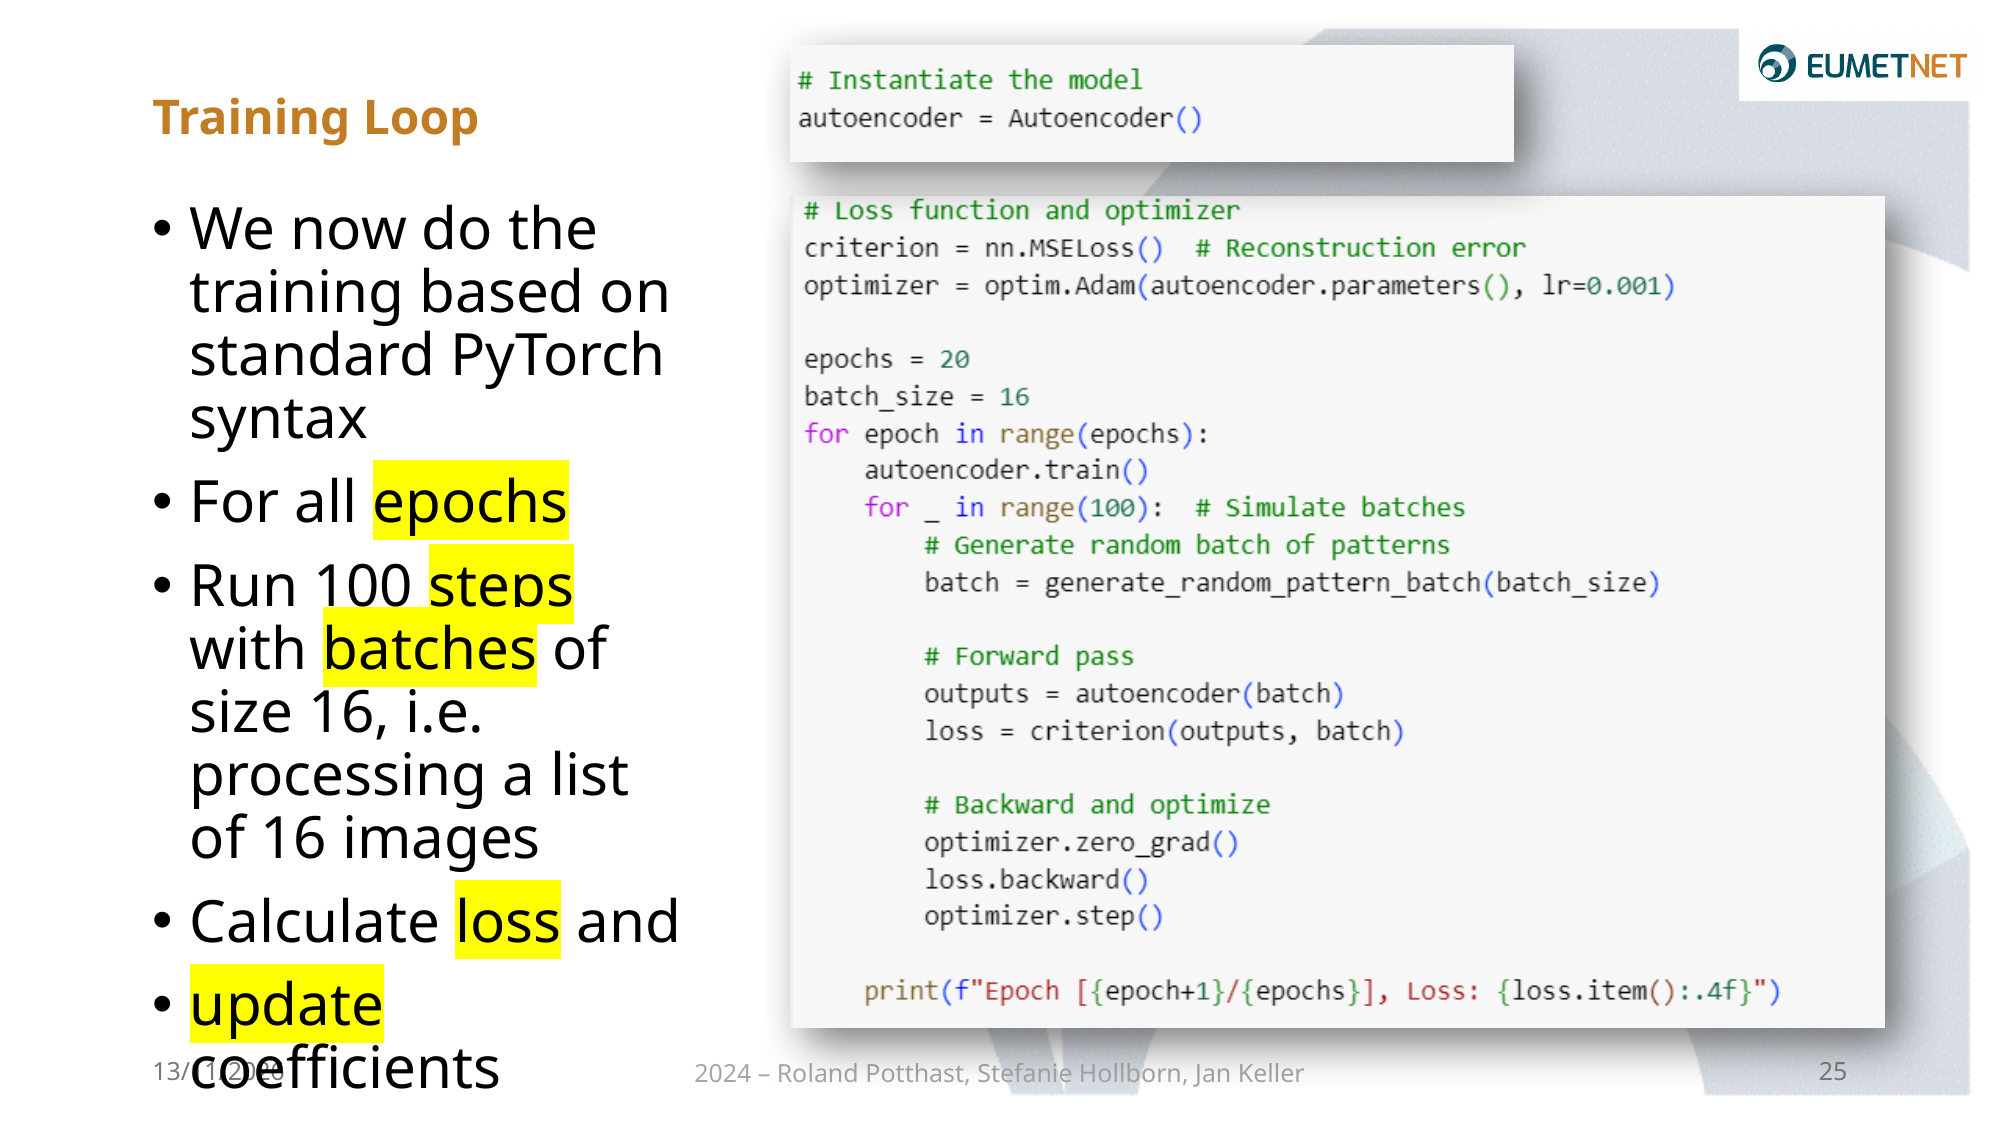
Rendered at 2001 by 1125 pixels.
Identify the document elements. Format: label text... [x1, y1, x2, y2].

list We now do the training based on standard PyTorch syntax For all epochs Run 100 steps with batches of size 16, i.e. processing a list of 16 images Calculate loss and update coefficients [137, 192, 697, 1014]
footer 2024 – Roland Potthast, Stefanie Hollborn, Jan Keller [662, 1042, 1338, 1103]
picture [0, 0, 2000, 1125]
slide_number 25 [1412, 1077, 1863, 1103]
title Training Loop [1556, 59, 1863, 179]
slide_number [137, 1042, 588, 1103]
title Training Loop [137, 59, 779, 179]
